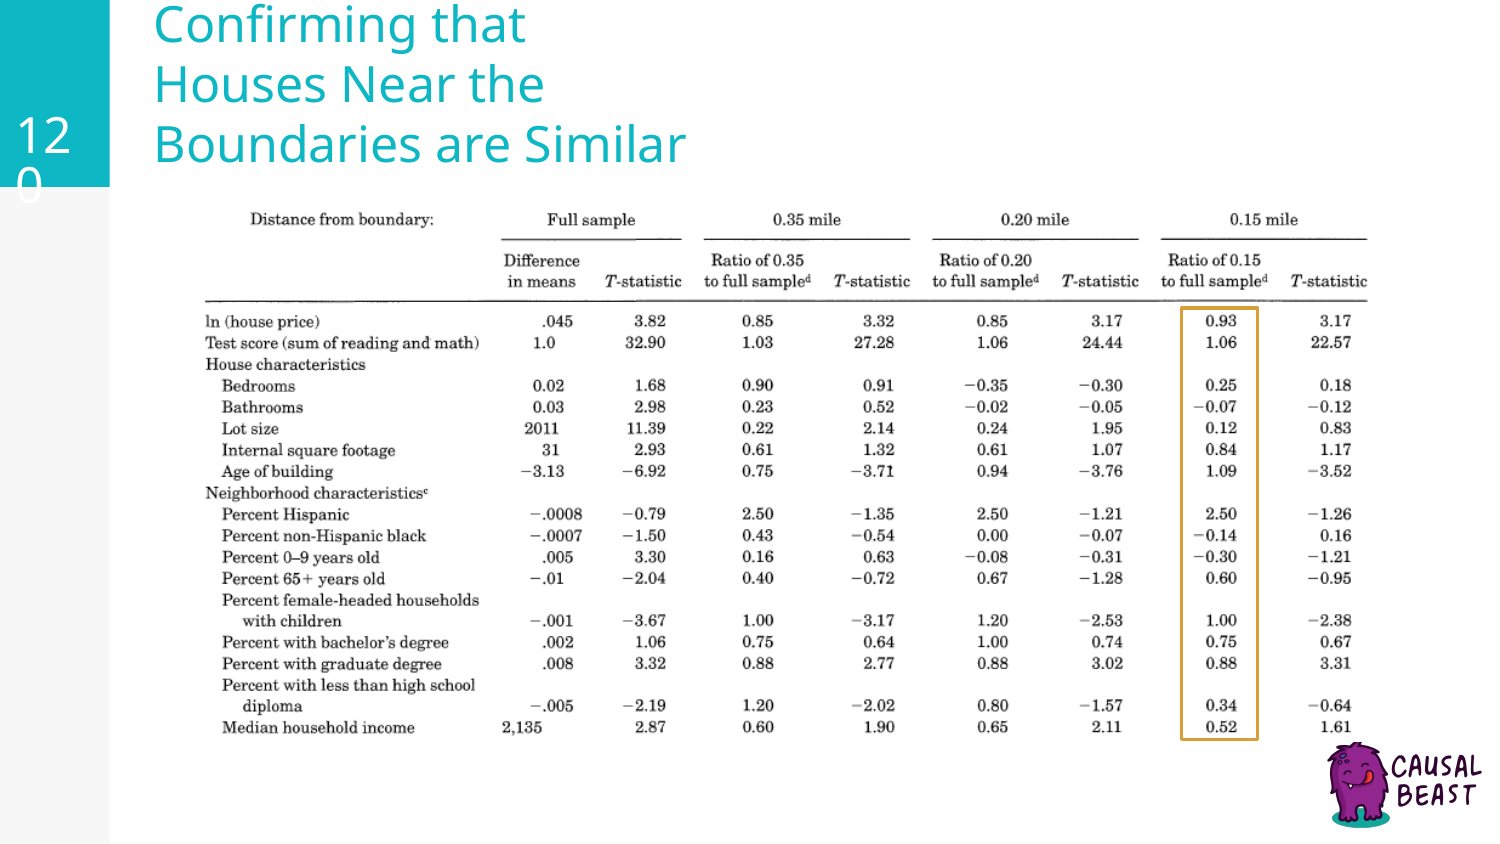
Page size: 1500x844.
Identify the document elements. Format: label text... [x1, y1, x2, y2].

picture [174, 206, 1500, 842]
slide_number ‹#› [0, 0, 110, 187]
title Confirming that Houses Near the Boundaries are Similar [138, 0, 722, 188]
